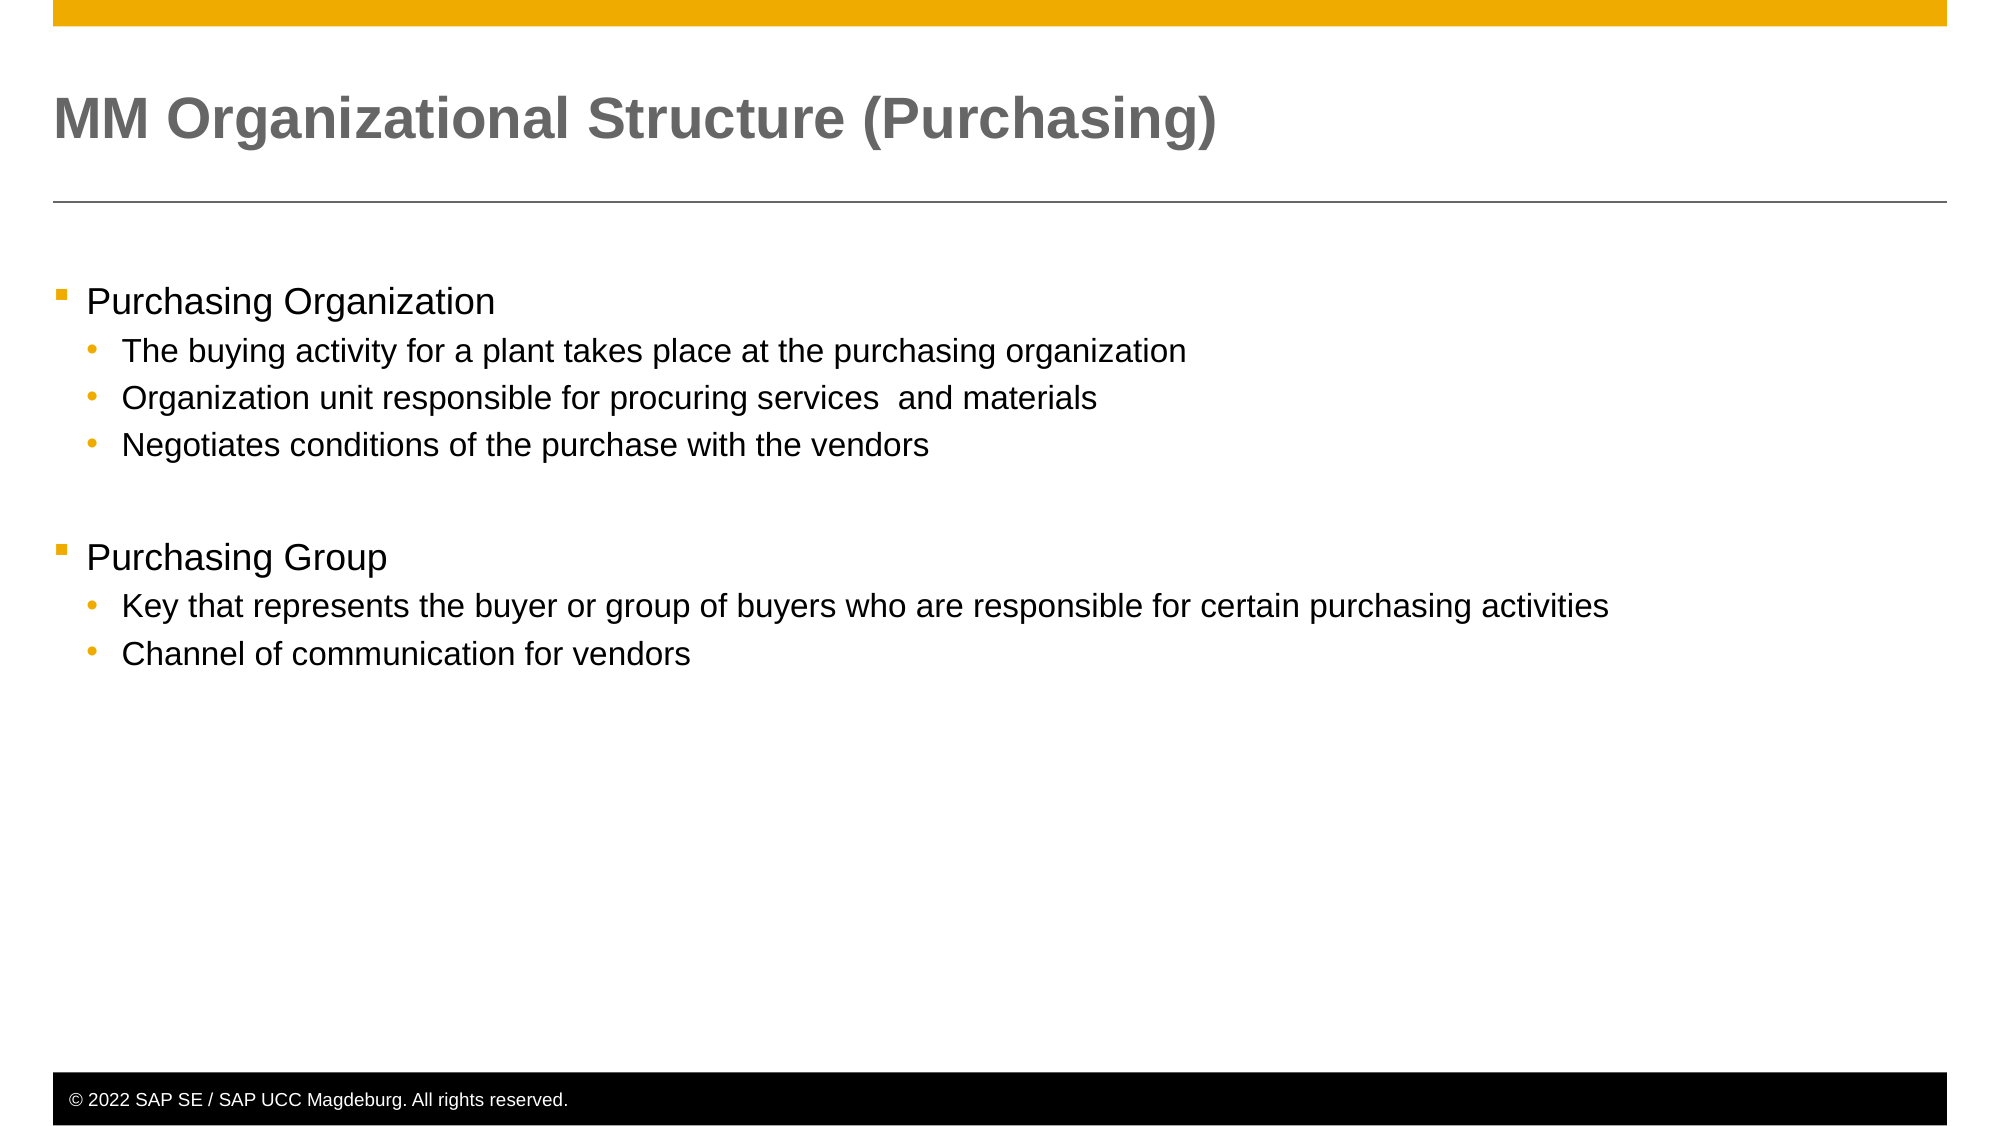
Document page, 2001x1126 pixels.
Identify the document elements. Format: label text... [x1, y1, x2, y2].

title MM Organizational Structure (Purchasing) [53, 53, 1947, 178]
list Purchasing Organization The buying activity for a plant takes place at the purchasing organization Organization unit responsible for procuring services and materials Negotiates conditions of the purchase with the vendors Purchasing Group Key that represents the buyer or group of buyers who are responsible for certain purchasing activities Channel of communication for vendors [53, 277, 1947, 998]
